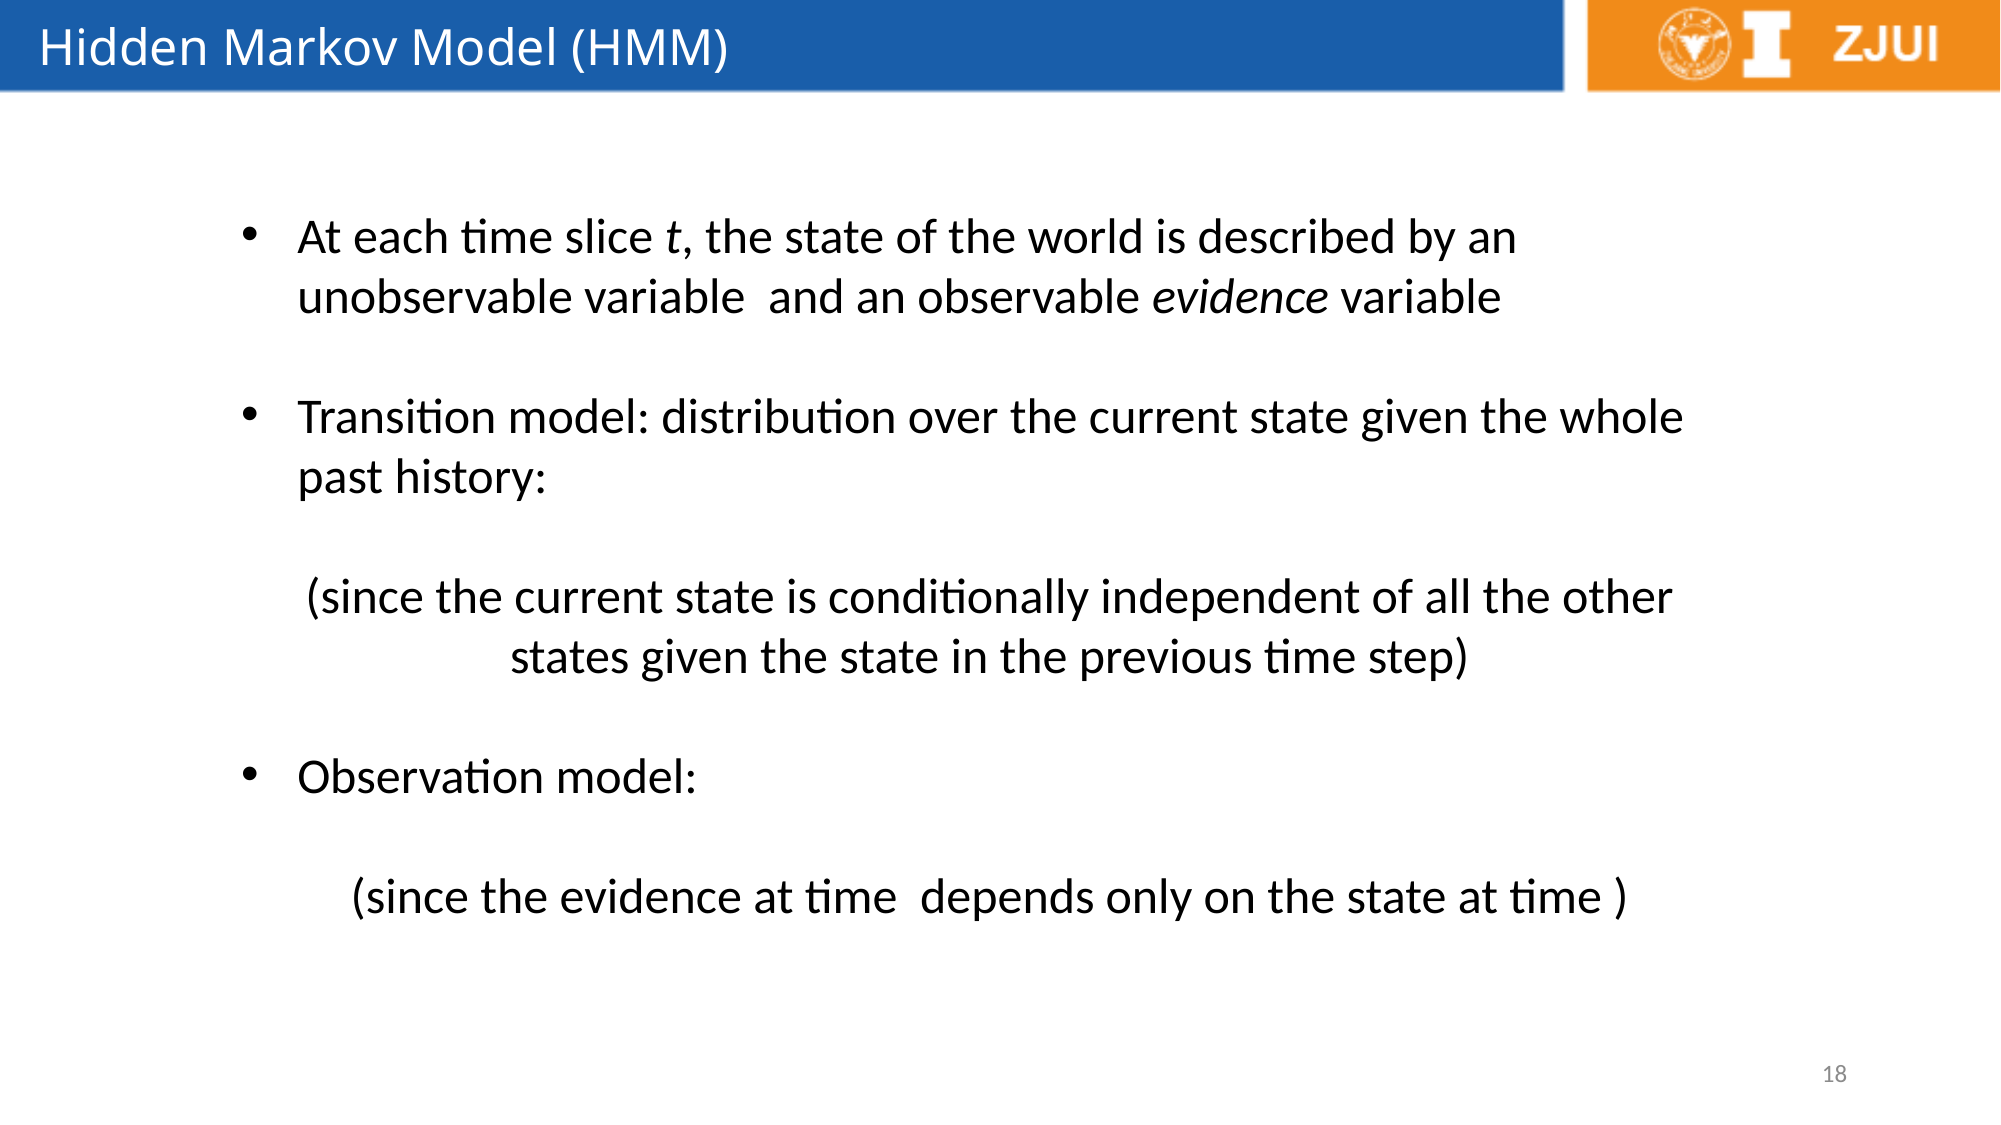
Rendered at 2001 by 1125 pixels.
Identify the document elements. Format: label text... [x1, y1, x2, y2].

text_box Hidden Markov Model (HMM) [23, 7, 1379, 83]
picture [0, 0, 2001, 1125]
slide_number 18 [1412, 1042, 1863, 1103]
